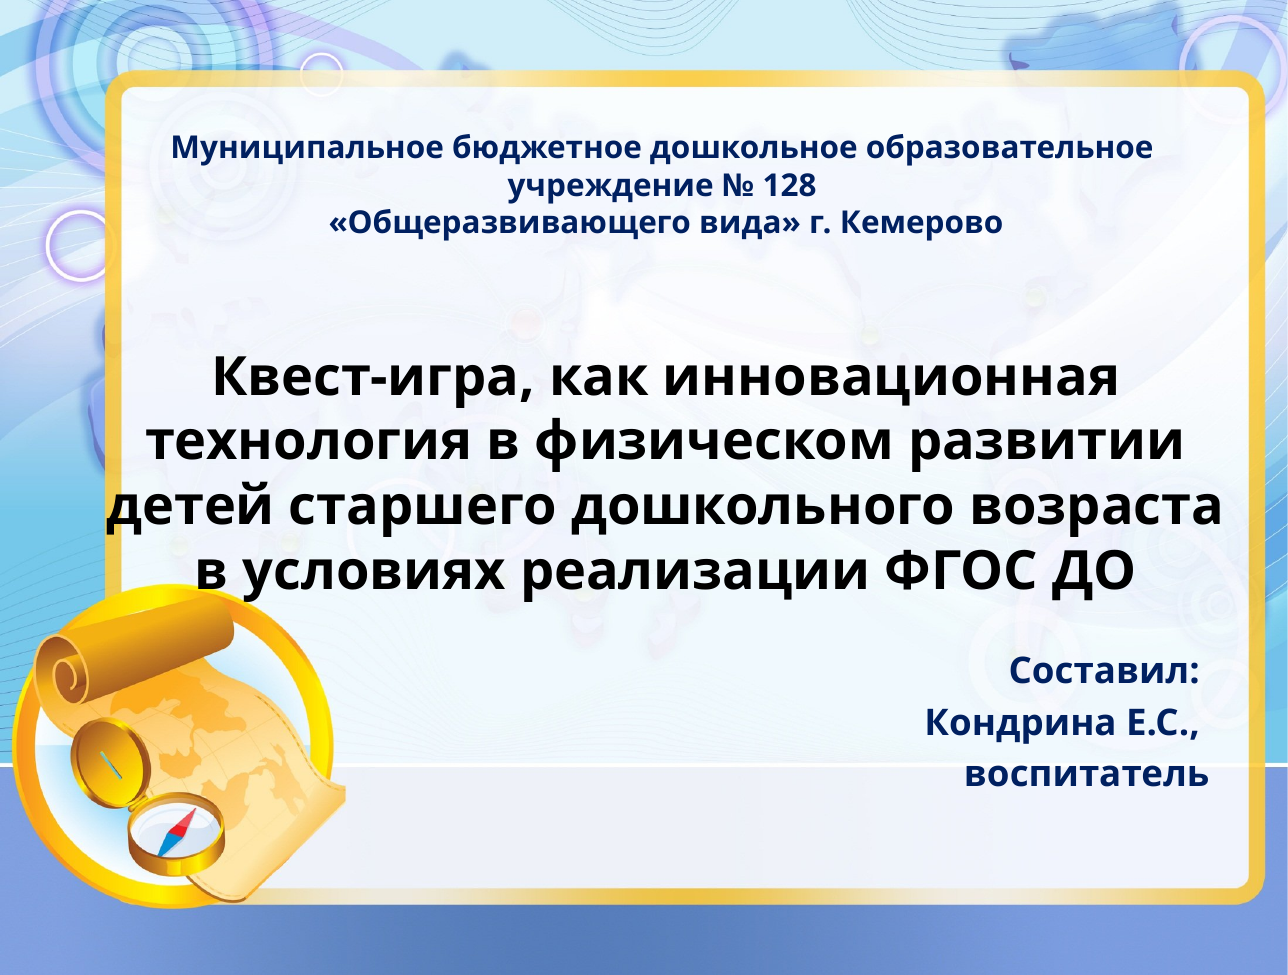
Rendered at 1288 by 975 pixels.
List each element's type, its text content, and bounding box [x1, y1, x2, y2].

title Муниципальное бюджетное дошкольное образовательное учреждение № 128 «Общеразвивающего вида» г. Кемерово Квест-игра, как инновационная технология в физическом развитии детей старшего дошкольного возраста в условиях реализации ФГОС ДО [86, 98, 1247, 629]
picture [0, 0, 1288, 975]
subtitle Составил: Кондрина Е.С., воспитатель [193, 640, 1223, 802]
